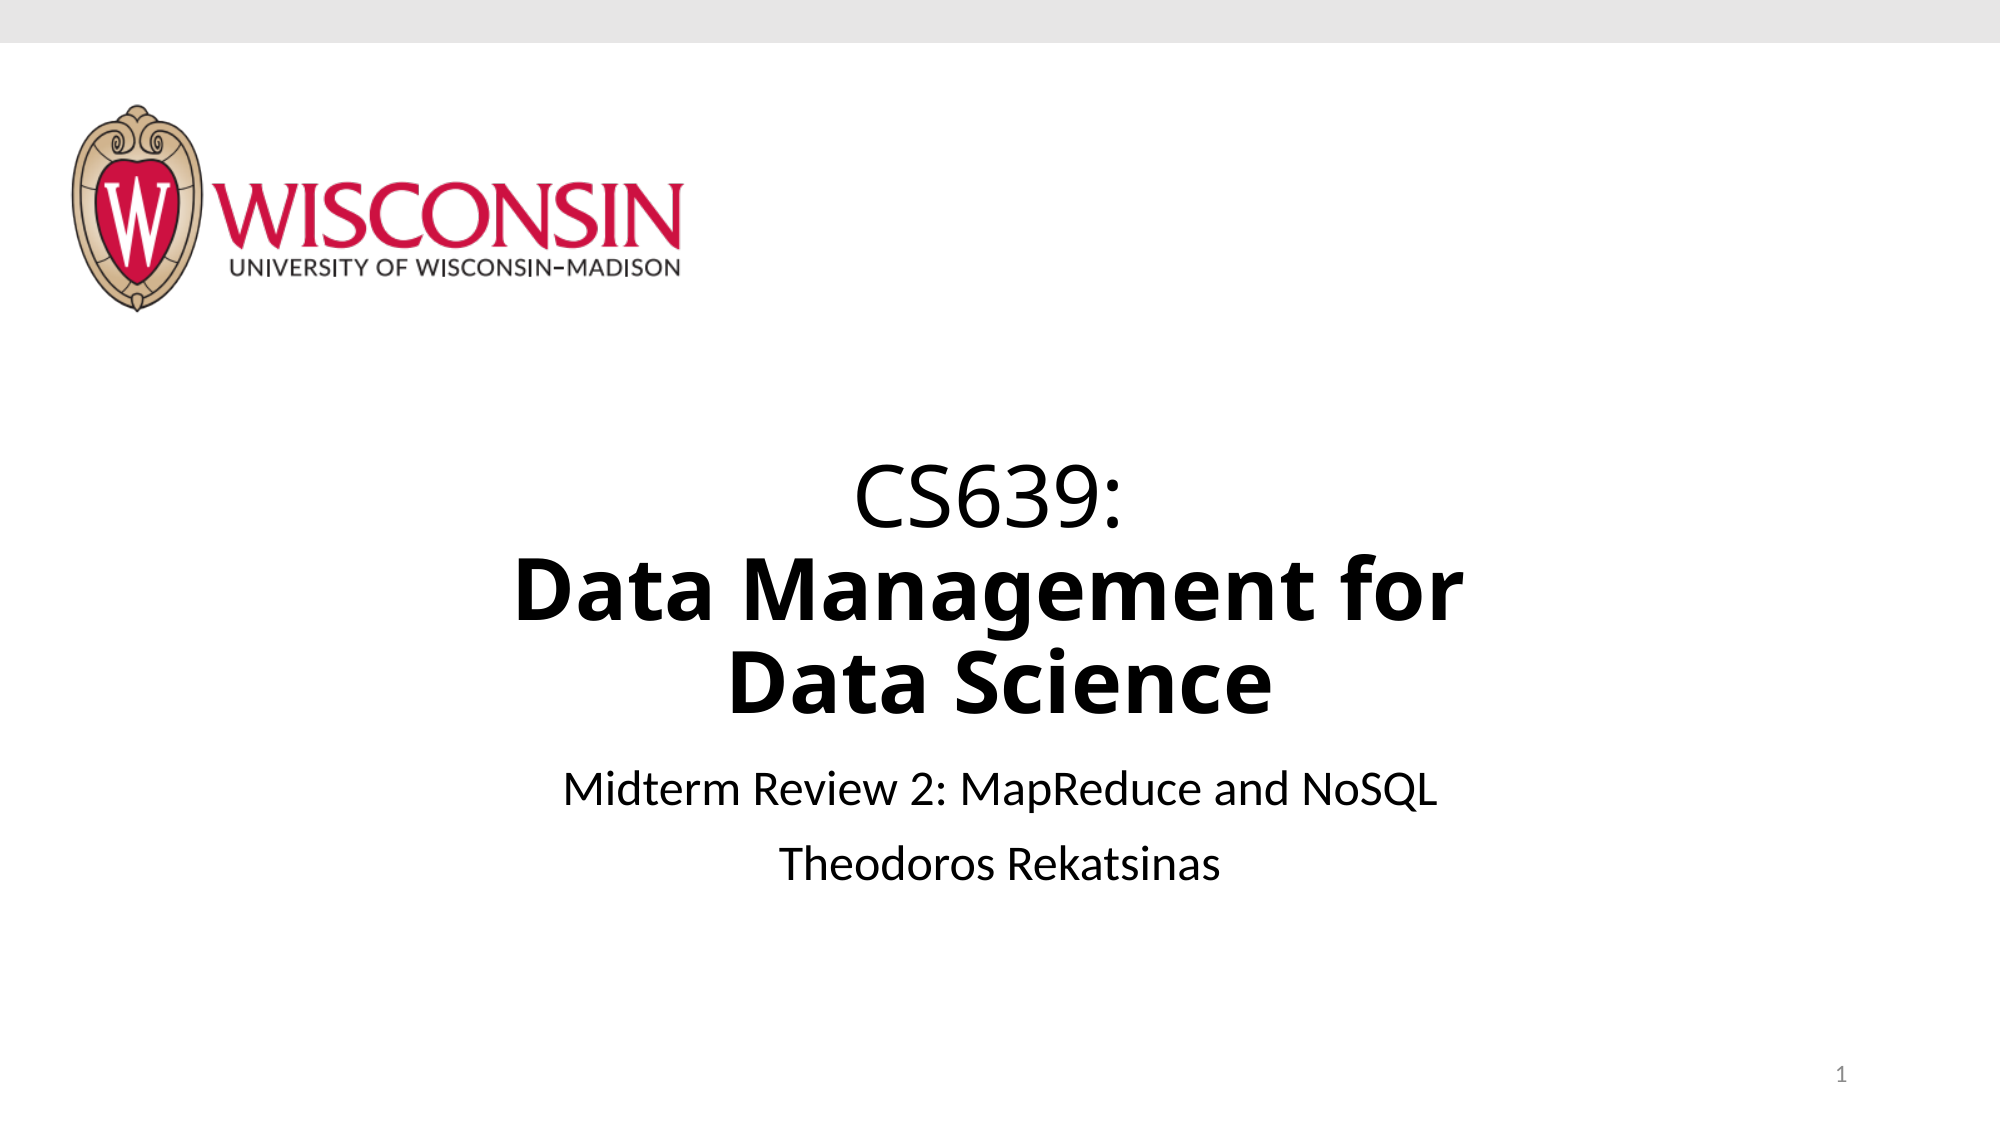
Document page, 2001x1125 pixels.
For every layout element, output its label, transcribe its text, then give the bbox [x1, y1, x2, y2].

subtitle Midterm Review 2: MapReduce and NoSQL Theodoros Rekatsinas [249, 755, 1750, 1027]
text_box [0, 0, 2000, 44]
picture [22, 58, 741, 358]
title CS639: Data Management for Data Science [249, 348, 1750, 740]
slide_number 1 [1412, 1042, 1863, 1103]
